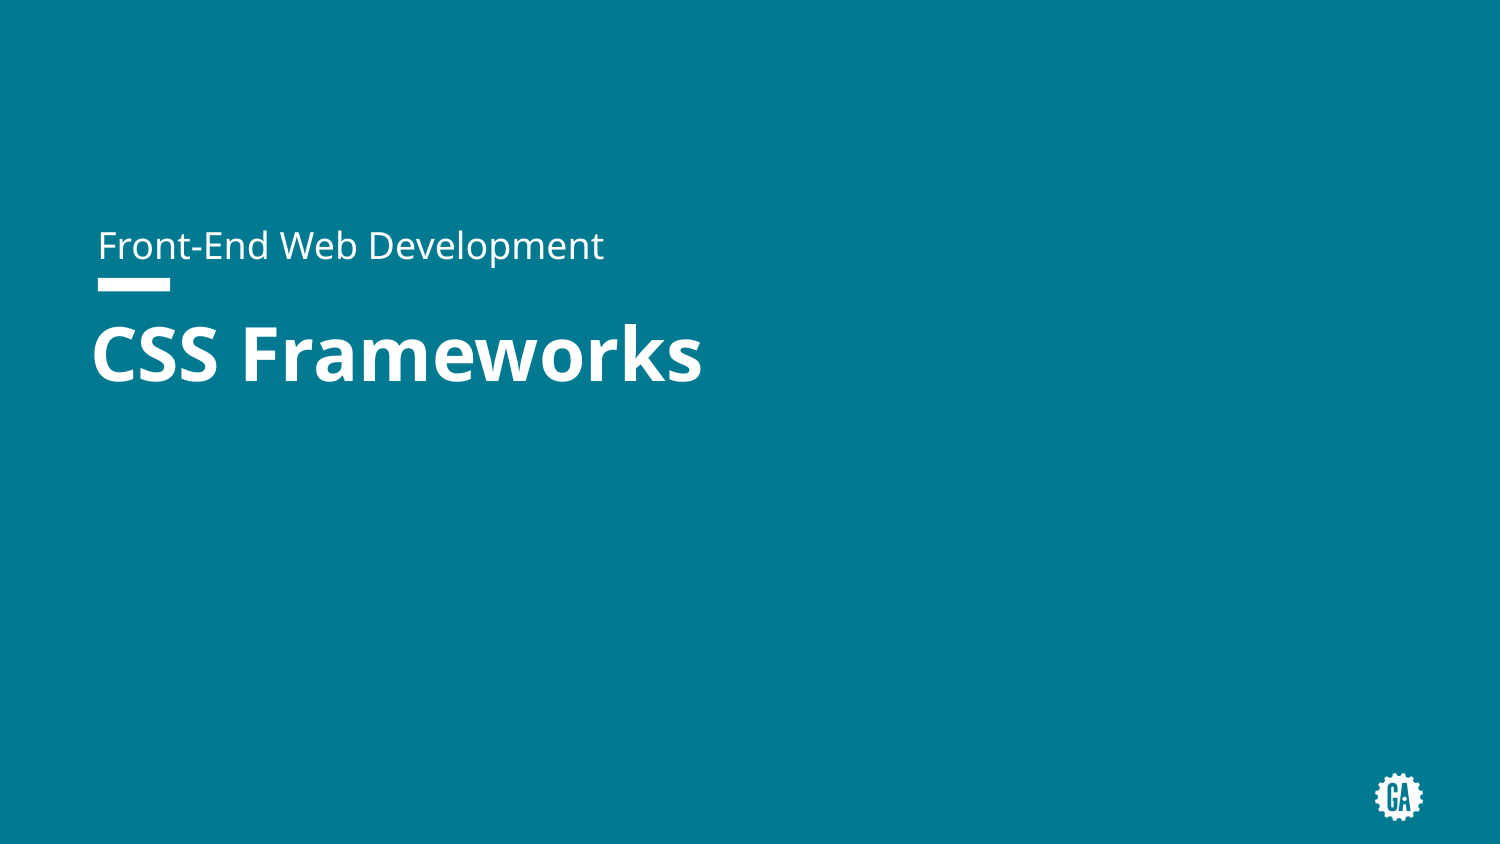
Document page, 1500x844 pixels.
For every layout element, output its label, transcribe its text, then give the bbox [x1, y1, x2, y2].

subtitle Front-End Web Development [82, 200, 1306, 268]
picture [1351, 749, 1447, 844]
title CSS Frameworks [75, 291, 1314, 553]
